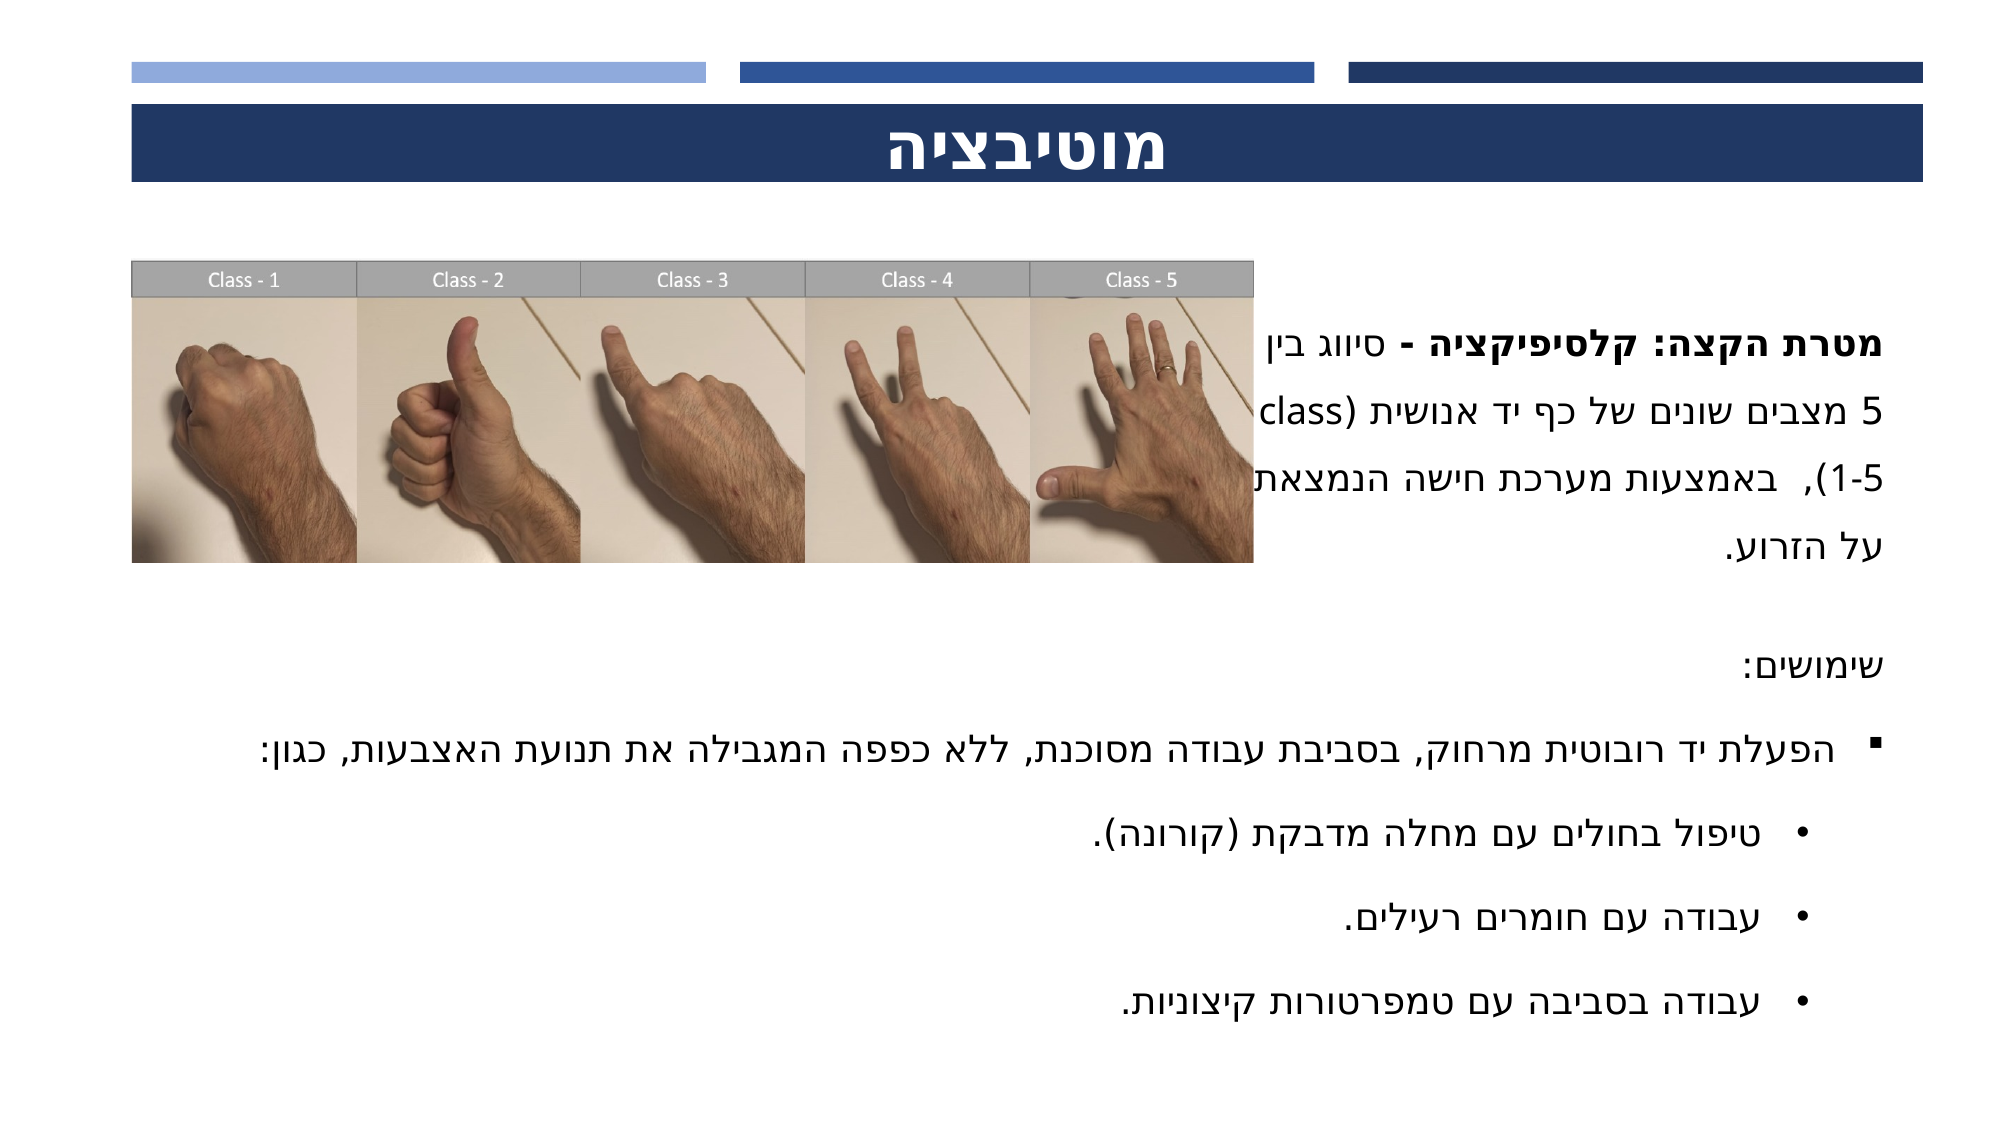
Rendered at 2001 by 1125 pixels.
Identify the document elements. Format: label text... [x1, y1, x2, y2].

picture [131, 258, 1254, 563]
text_box מוטיבציה [131, 103, 1924, 183]
text_box [739, 61, 1315, 84]
text_box [1347, 61, 1924, 84]
text_box מטרת הקצה: קלסיפיקציה - סיווג בין 5 מצבים שונים של כף יד אנושית (class 1-5), באמצעות מערכת חישה הנמצאת על הזרוע. [1231, 289, 1900, 575]
text_box [131, 61, 707, 84]
text_box שימושים: הפעלת יד רובוטית מרחוק, בסביבת עבודה מסוכנת, ללא כפפה המגבילה את תנועת האצבעות, כגון: טיפול בחולים עם מחלה מדבקת (קורונה). עבודה עם חומרים רעילים. עבודה בסביבה עם טמפרטורות קיצוניות. [131, 611, 1900, 1030]
